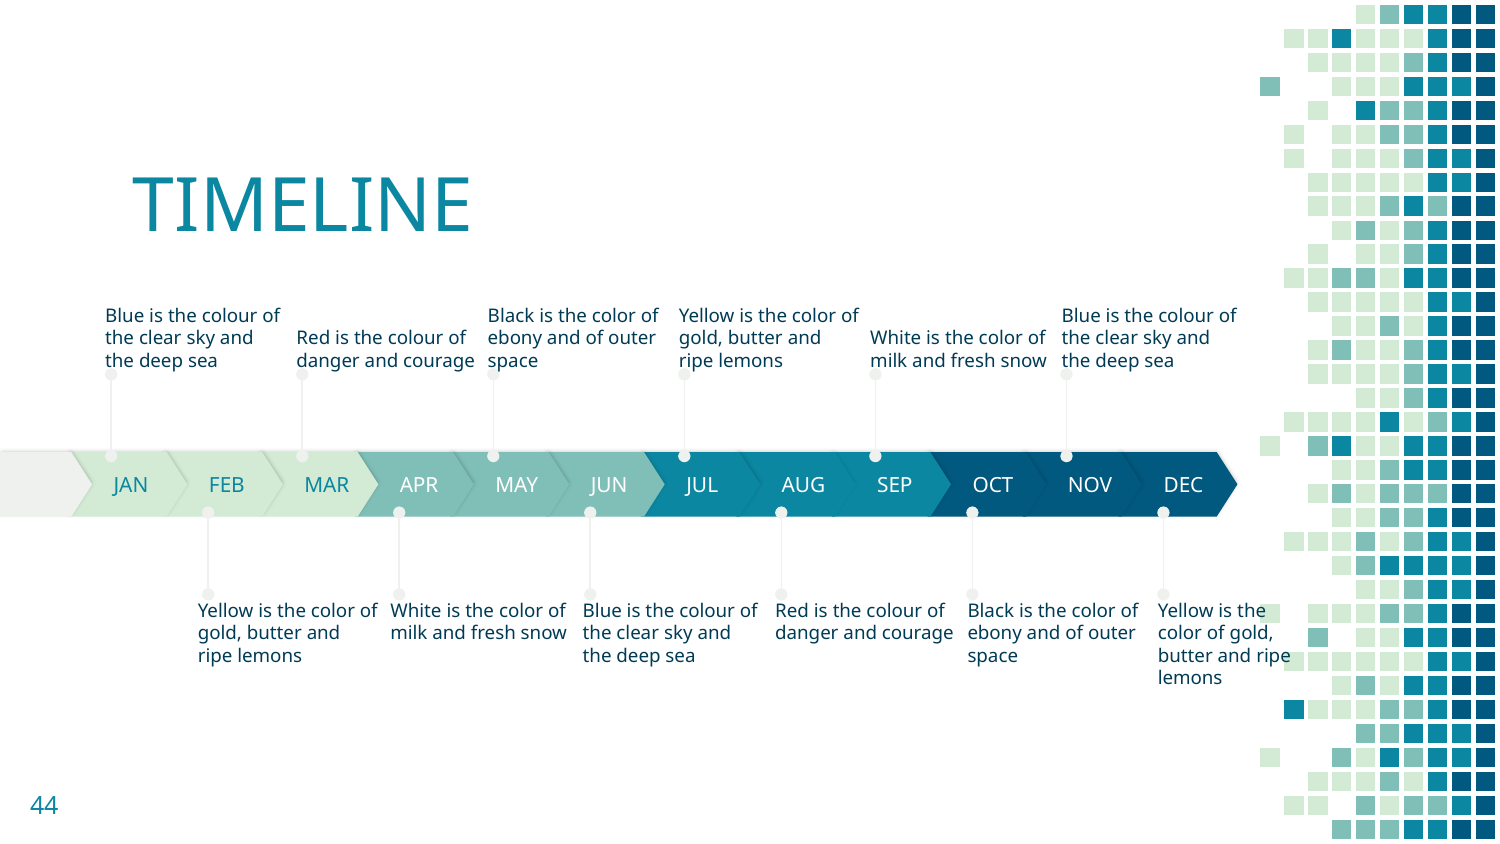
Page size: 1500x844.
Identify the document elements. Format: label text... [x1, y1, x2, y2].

text_box SEP [838, 452, 952, 517]
title TIMELINE [117, 121, 1227, 262]
text_box Black is the color of ebony and of outer space [487, 283, 669, 371]
text_box OCT [933, 452, 1047, 517]
text_box NOV [1029, 452, 1142, 517]
text_box JUN [552, 452, 665, 517]
text_box MAY [457, 452, 570, 517]
text_box JUL [648, 452, 761, 517]
text_box White is the color of milk and fresh snow [390, 598, 572, 686]
text_box Yellow is the color of gold, butter and ripe lemons [1157, 598, 1308, 686]
text_box AUG [742, 452, 856, 517]
text_box Black is the color of ebony and of outer space [967, 598, 1149, 686]
text_box JAN [75, 452, 188, 517]
text_box Blue is the colour of the clear sky and the deep sea [1061, 283, 1243, 371]
text_box MAR [266, 452, 379, 517]
text_box [0, 452, 93, 517]
text_box Yellow is the color of gold, butter and ripe lemons [198, 598, 379, 686]
text_box Blue is the colour of the clear sky and the deep sea [582, 598, 764, 686]
text_box FEB [170, 452, 283, 517]
text_box Blue is the colour of the clear sky and the deep sea [105, 283, 286, 371]
text_box Yellow is the color of gold, butter and ripe lemons [679, 283, 860, 371]
text_box DEC [1125, 452, 1238, 517]
slide_number 44 [15, 774, 105, 839]
text_box APR [361, 452, 474, 517]
text_box Red is the colour of danger and courage [775, 598, 956, 686]
text_box White is the color of milk and fresh snow [870, 283, 1051, 371]
text_box Red is the colour of danger and courage [296, 283, 478, 371]
